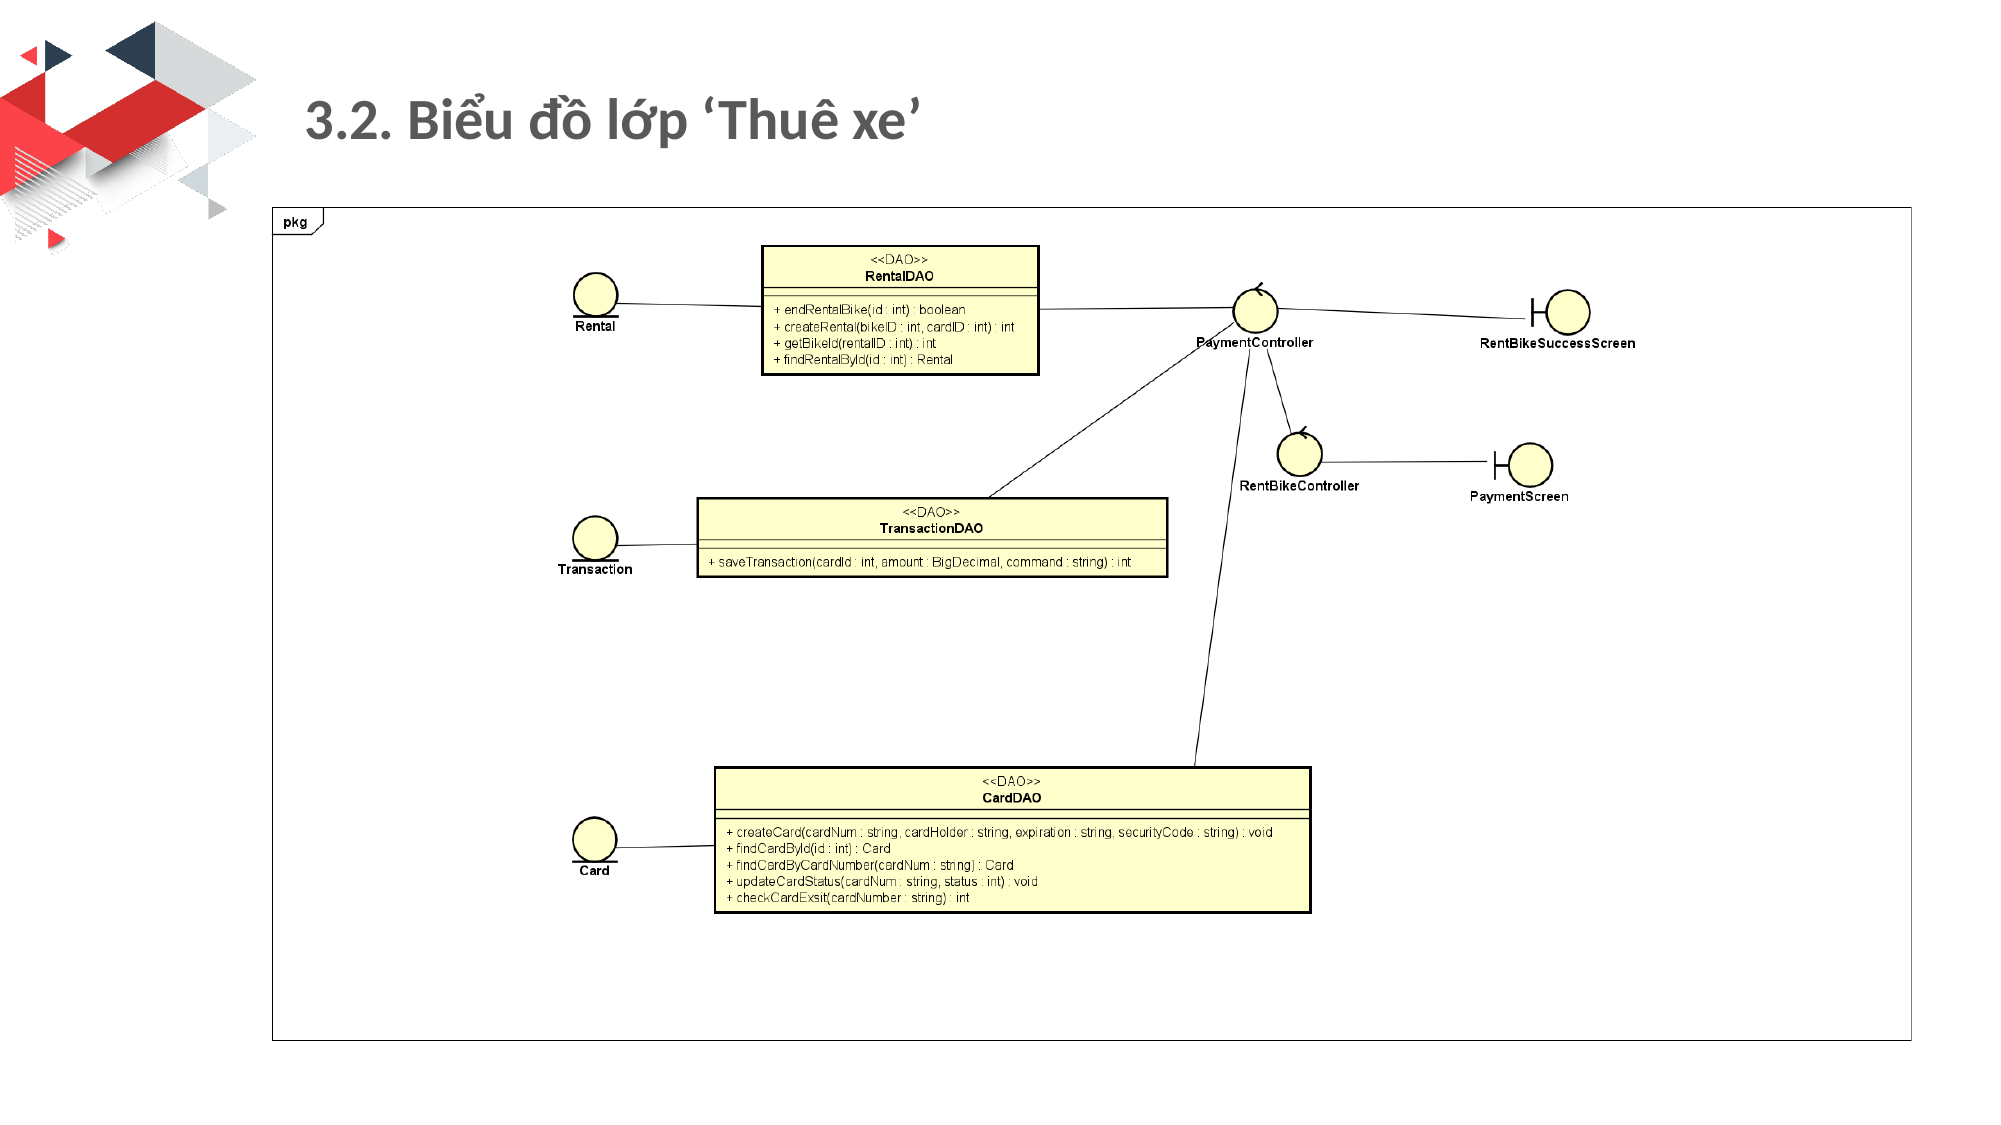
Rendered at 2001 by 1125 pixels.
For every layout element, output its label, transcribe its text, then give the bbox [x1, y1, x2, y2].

picture [0, 21, 256, 255]
text_box 3.2. Biểu đồ lớp ‘Thuê xe’ [289, 73, 938, 159]
picture [261, 196, 1921, 1052]
